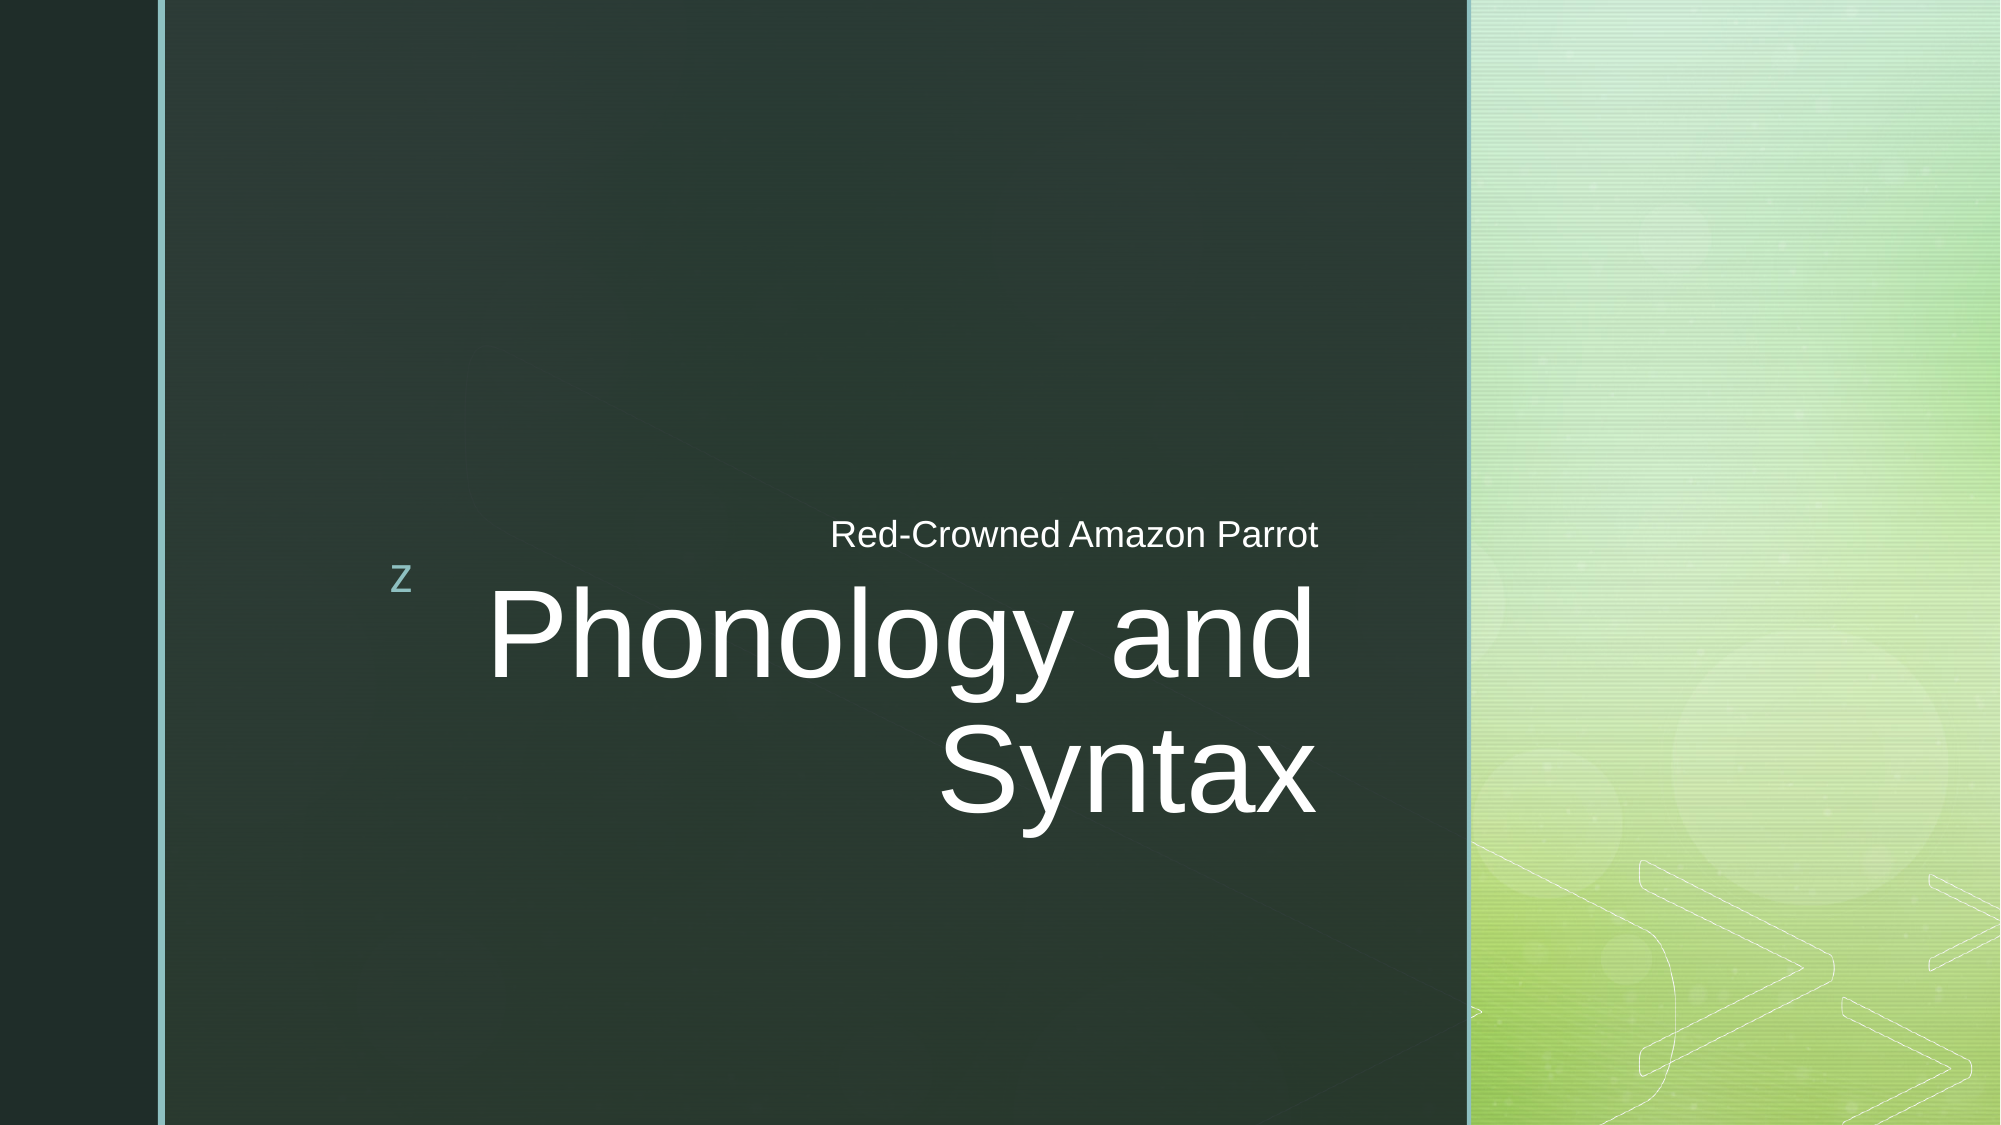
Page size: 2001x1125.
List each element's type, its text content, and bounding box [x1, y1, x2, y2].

picture [1472, 0, 2001, 1125]
title Phonology and Syntax [428, 562, 1334, 935]
subtitle Red-Crowned Amazon Parrot [454, 372, 1334, 563]
